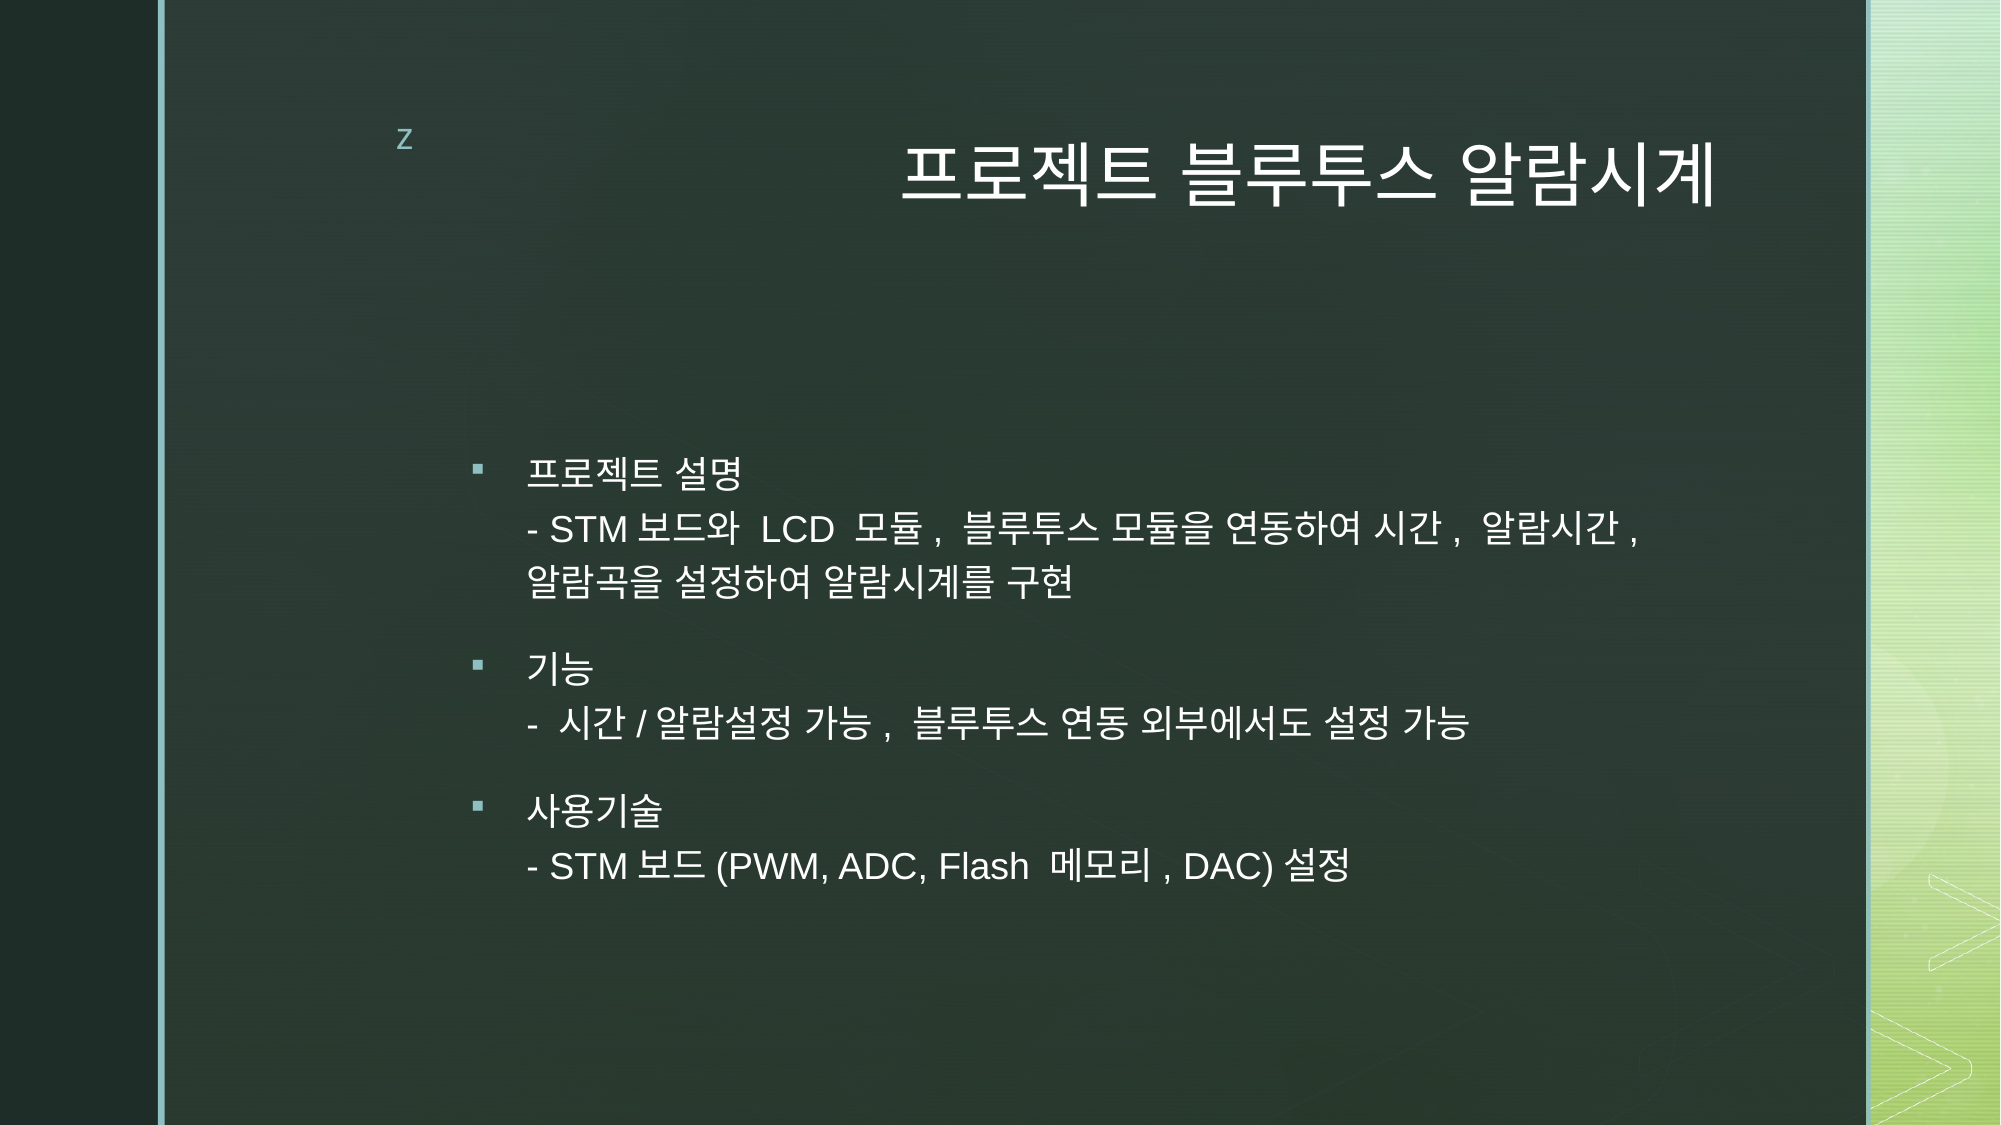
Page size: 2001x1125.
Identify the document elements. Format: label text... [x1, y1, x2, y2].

title 프로젝트 블루투스 알람시계 [428, 132, 1734, 310]
list 프로젝트 설명 - STM보드와 LCD 모듈, 블루투스 모듈을 연동하여 시간, 알람시간, 알람곡을 설정하여 알람시계를 구현 기능 - 시간/알람설정 가능, 블루투스 연동 외부에서도 설정 가능 사용기술 - STM보드(PWM, ADC, Flash 메모리, DAC)설정 [454, 336, 1734, 993]
picture [1871, 0, 2001, 1125]
